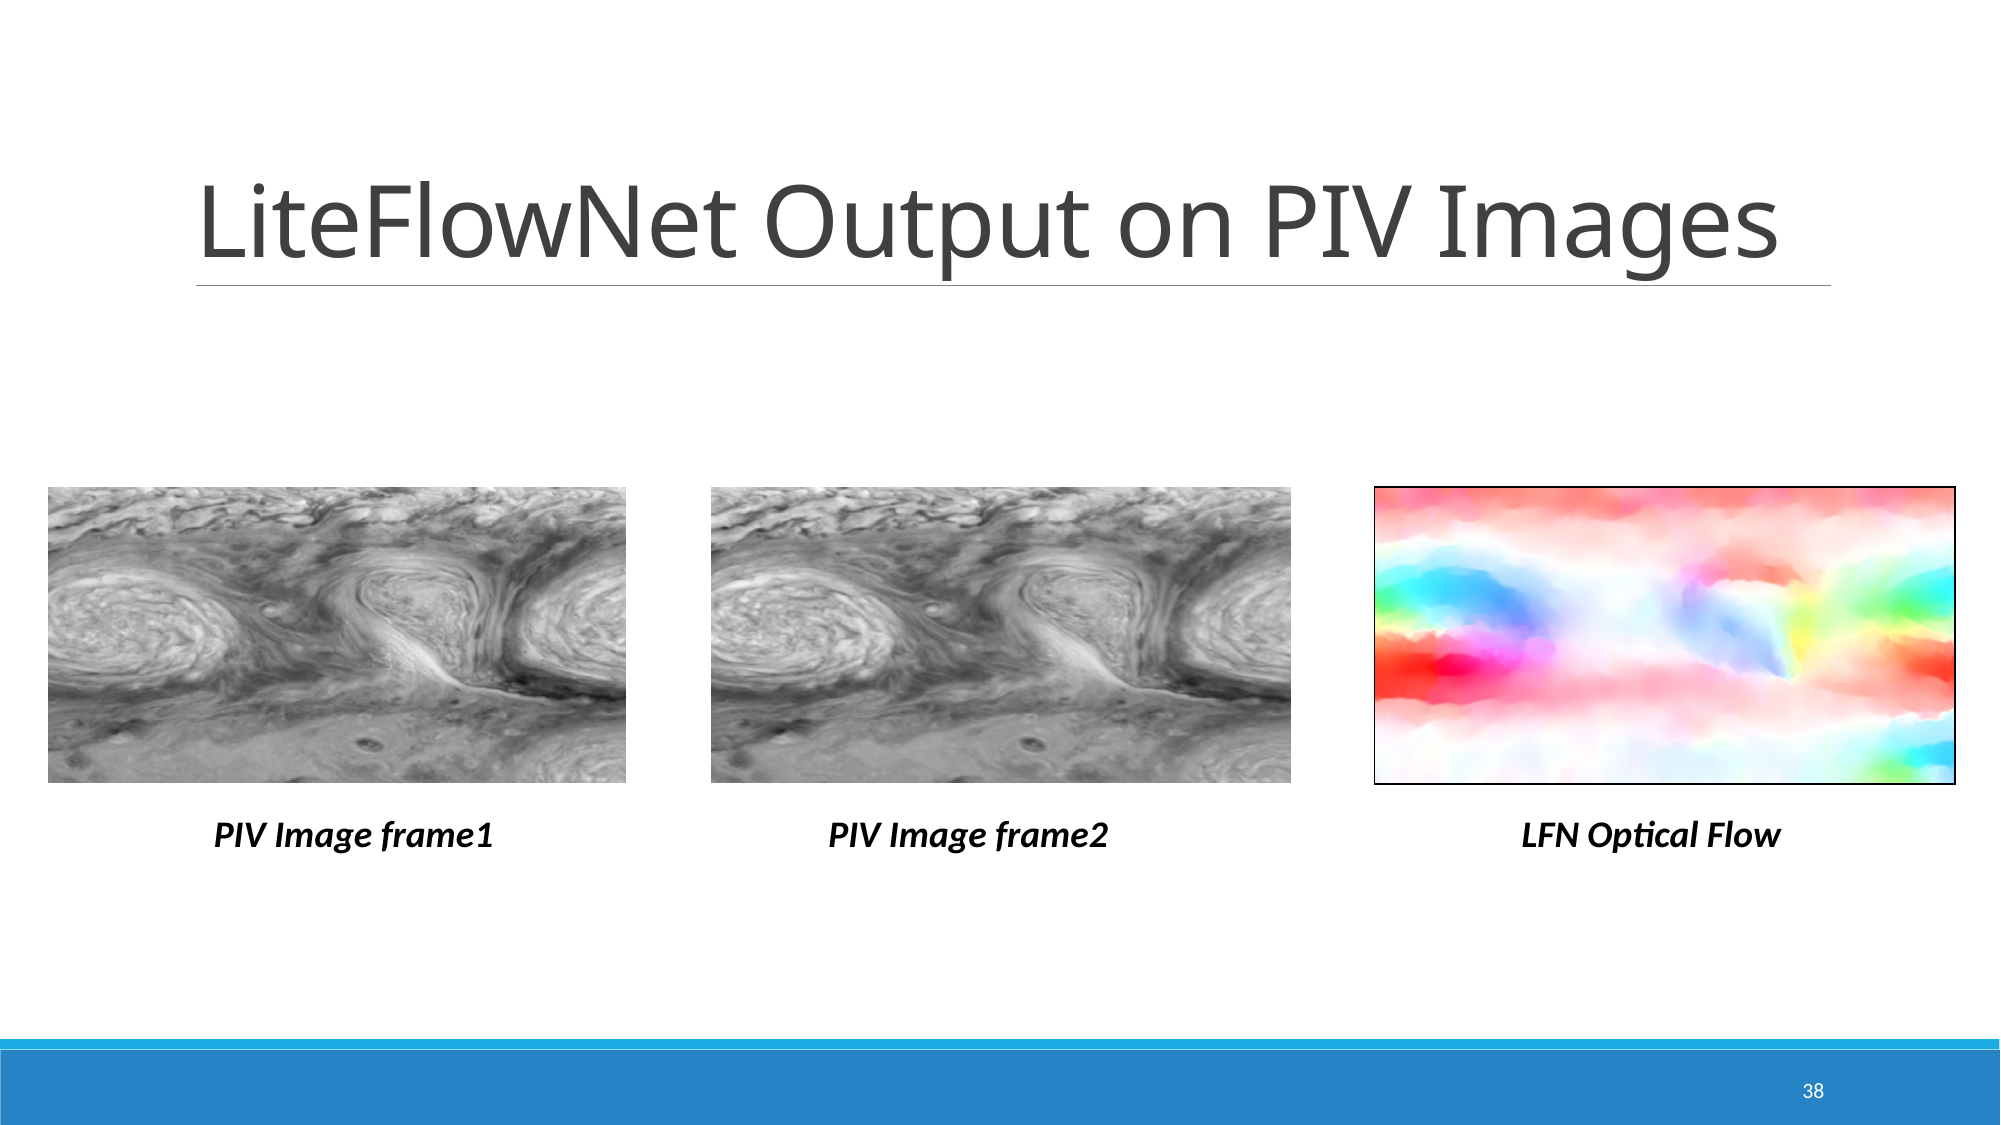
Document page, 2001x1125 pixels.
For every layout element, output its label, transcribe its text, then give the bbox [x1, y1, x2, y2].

title LiteFlowNet Output on PIV Images [180, 47, 1830, 285]
text_box PIV Image frame1 [190, 802, 583, 863]
text_box LFN Optical Flow [1506, 802, 1900, 863]
picture [48, 487, 626, 784]
picture [711, 487, 1292, 784]
text_box PIV Image frame2 [805, 802, 1198, 863]
slide_number 38 [1624, 1059, 1840, 1120]
picture [1374, 487, 1955, 784]
